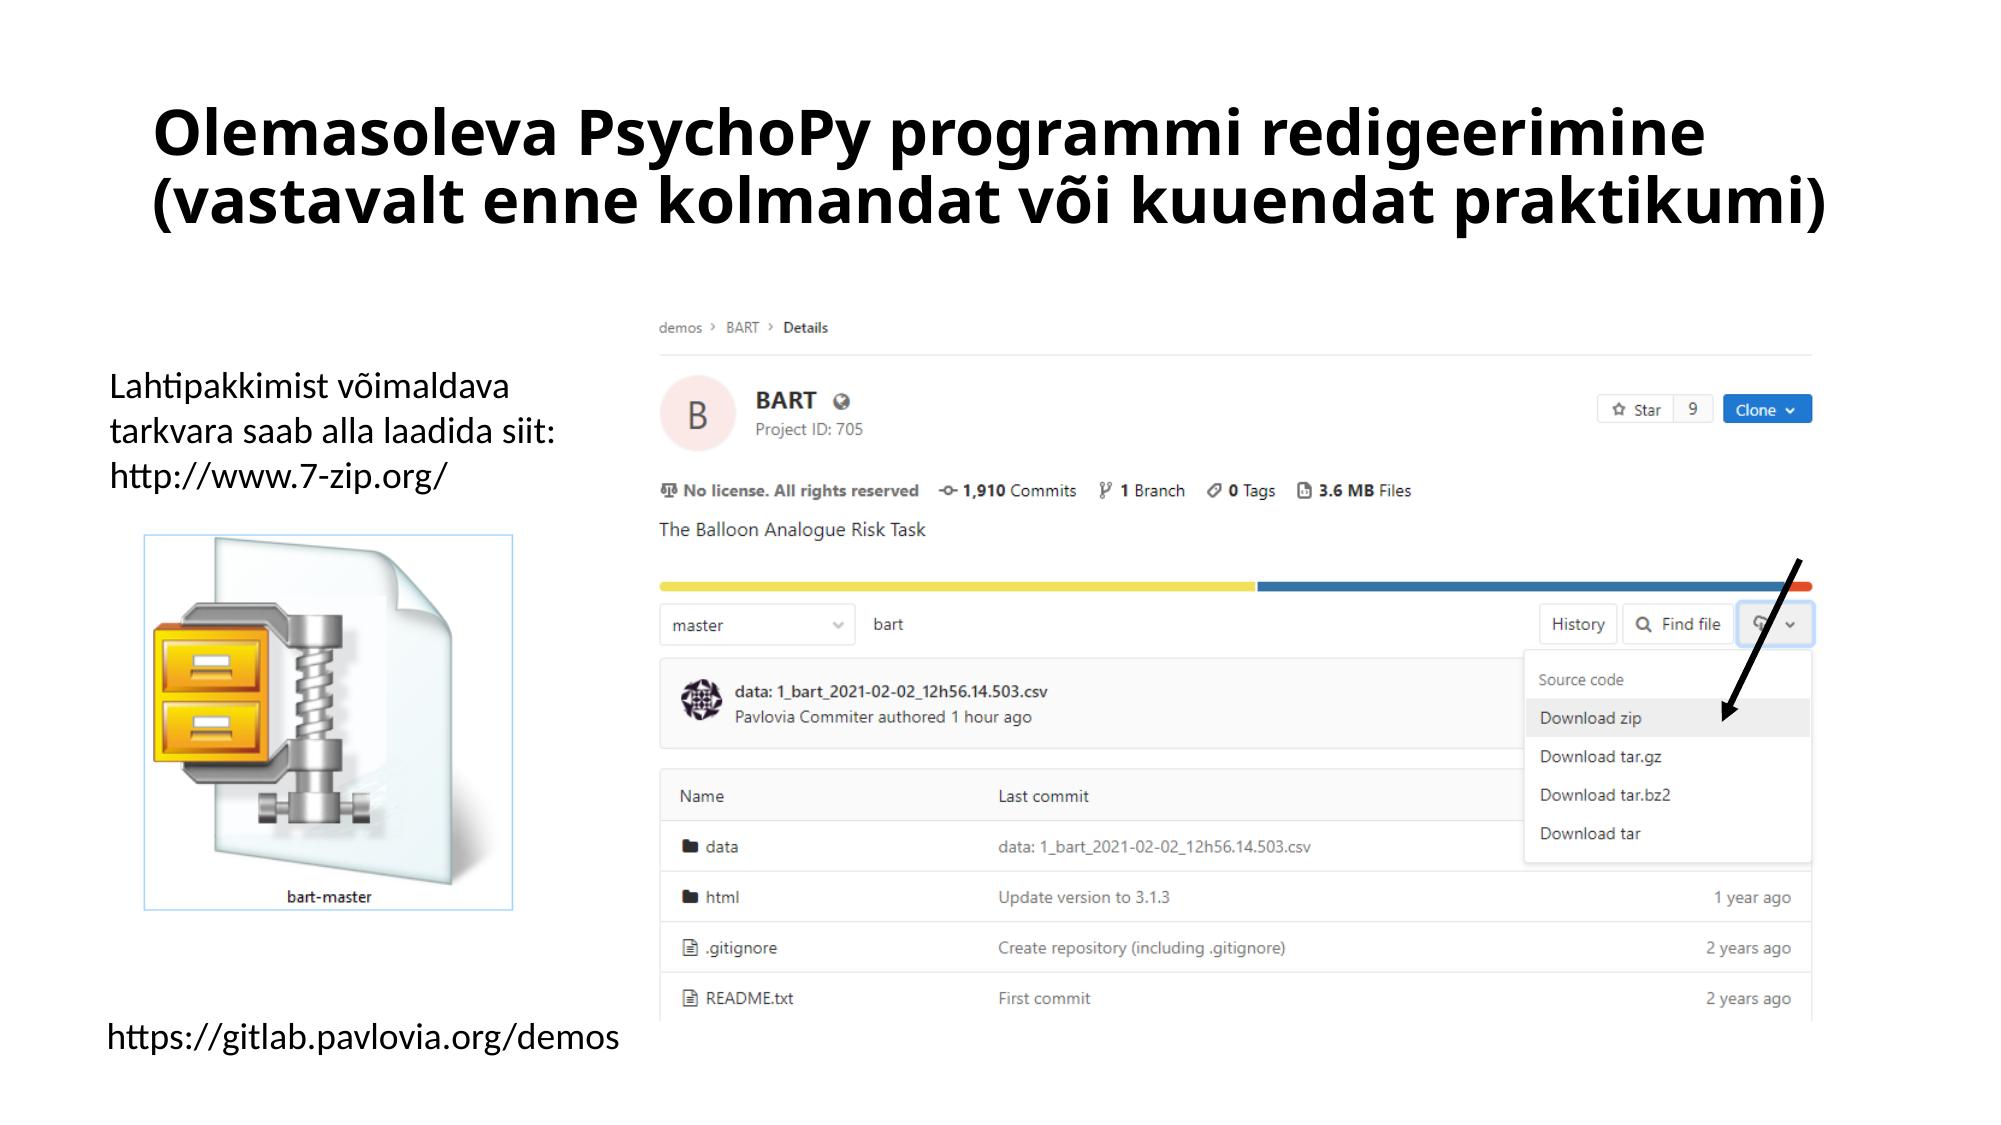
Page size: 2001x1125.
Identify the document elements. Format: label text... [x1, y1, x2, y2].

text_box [638, 316, 1863, 1021]
text_box Lahtipakkimist võimaldava tarkvara saab alla laadida siit: http://www.7-zip.org/ [94, 353, 581, 503]
text_box https://gitlab.pavlovia.org/demos [91, 1004, 636, 1065]
picture [137, 525, 516, 919]
title Olemasoleva PsychoPy programmi redigeerimine (vastavalt enne kolmandat või kuuendat praktikumi) [137, 59, 1863, 278]
